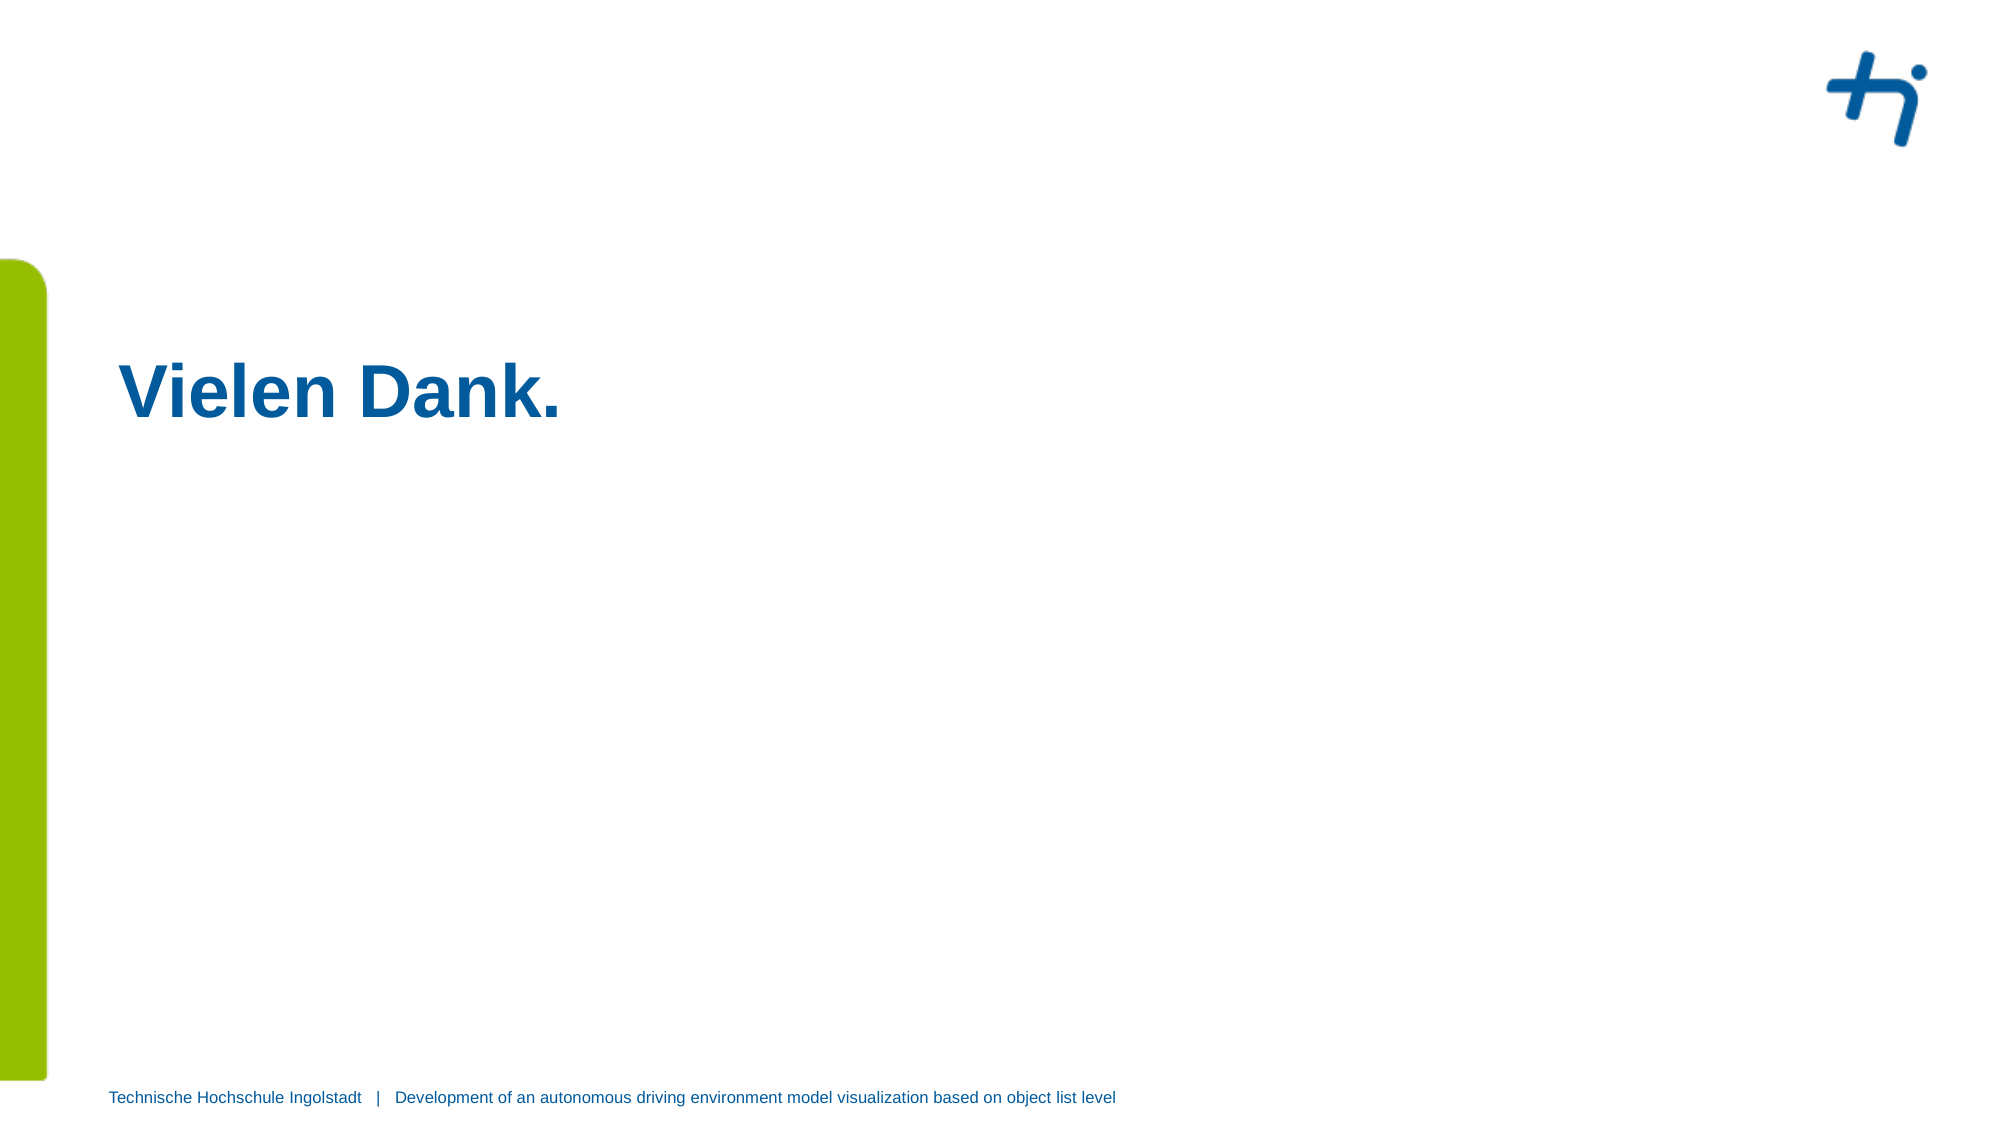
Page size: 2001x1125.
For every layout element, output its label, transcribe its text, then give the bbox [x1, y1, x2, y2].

text_box Vielen Dank. [103, 290, 1919, 1069]
